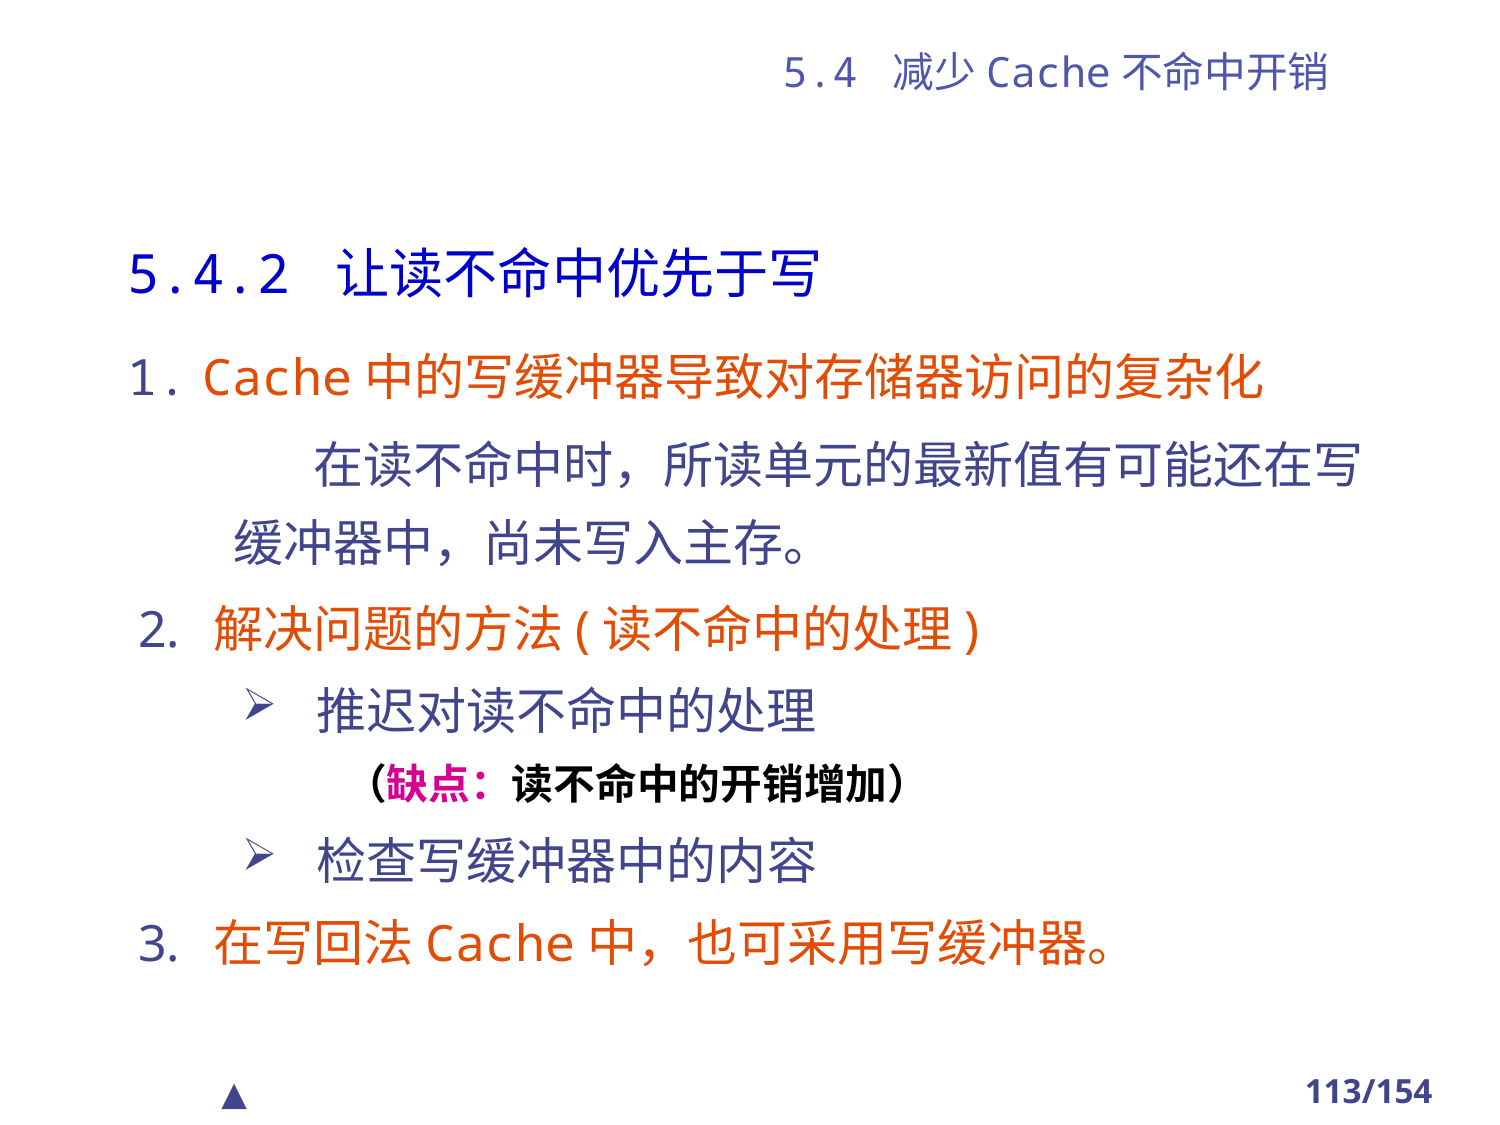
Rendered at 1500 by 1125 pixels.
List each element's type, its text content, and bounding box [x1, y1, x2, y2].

text_box 解决问题的方法(读不命中的处理) 推迟对读不命中的处理 （缺点：读不命中的开销增加） 检查写缓冲器中的内容 在写回法Cache中，也可采用写缓冲器。 [123, 578, 1399, 988]
title 5.4 减少Cache不命中开销 [637, 40, 1475, 104]
list Cache中的写缓冲器导致对存储器访问的复杂化 在读不命中时，所读单元的最新值有可能还在写缓冲器中，尚未写入主存。 [112, 326, 1388, 752]
text_box 5.4.2 让读不命中优先于写 [112, 231, 1235, 312]
